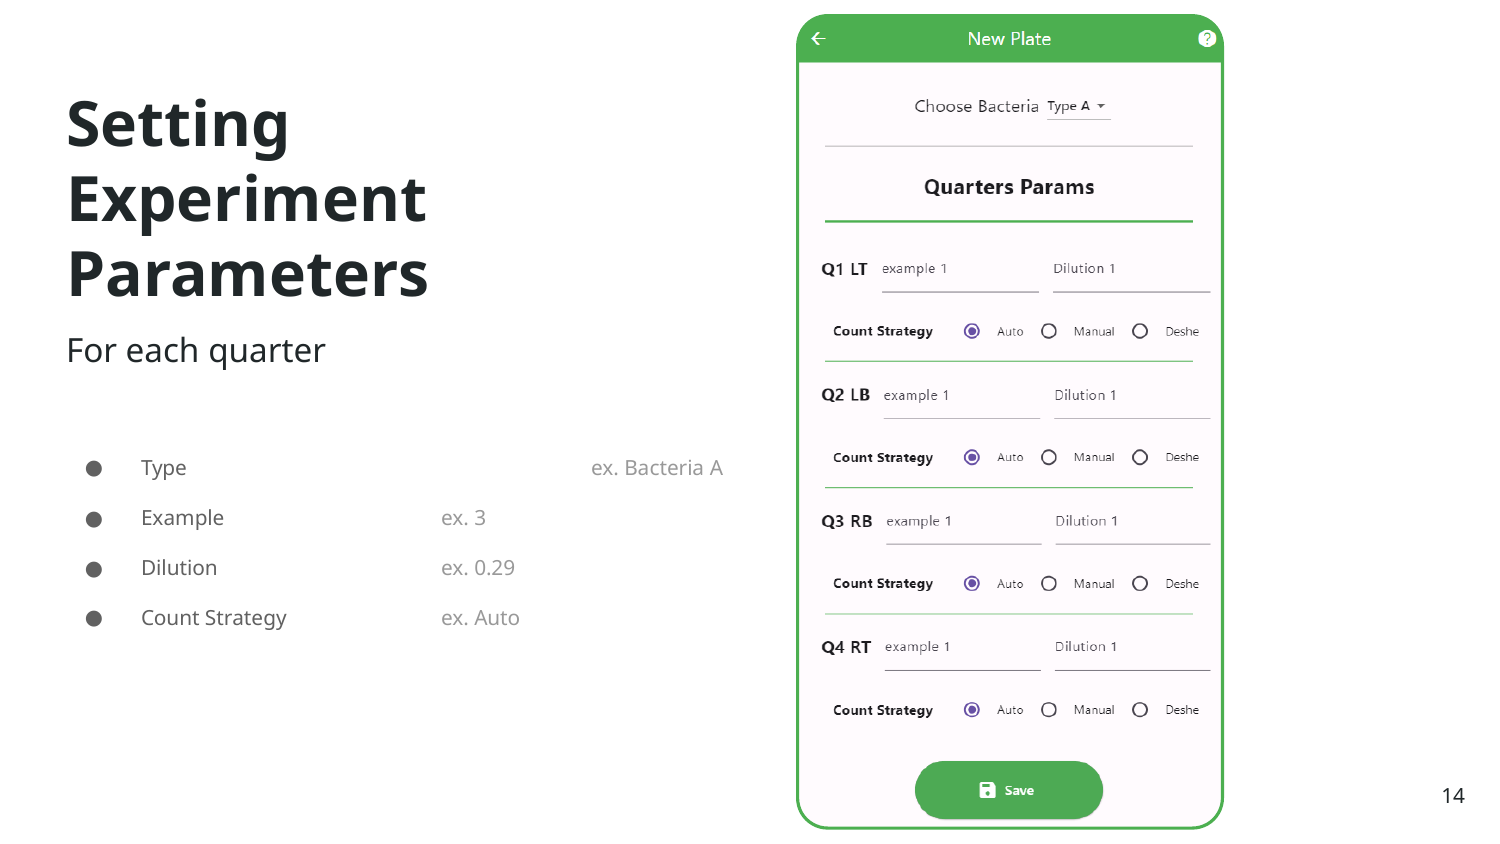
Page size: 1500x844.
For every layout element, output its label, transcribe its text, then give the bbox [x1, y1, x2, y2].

slide_number 14 [1389, 764, 1480, 830]
text_box Setting Experiment Parameters [51, 91, 512, 324]
text_box For each quarter [51, 319, 427, 384]
text_box Type ex. Bacteria A Example ex. 3 Dilution ex. 0.29 Count Strategy ex. Auto [51, 414, 792, 820]
picture [797, 15, 1223, 829]
